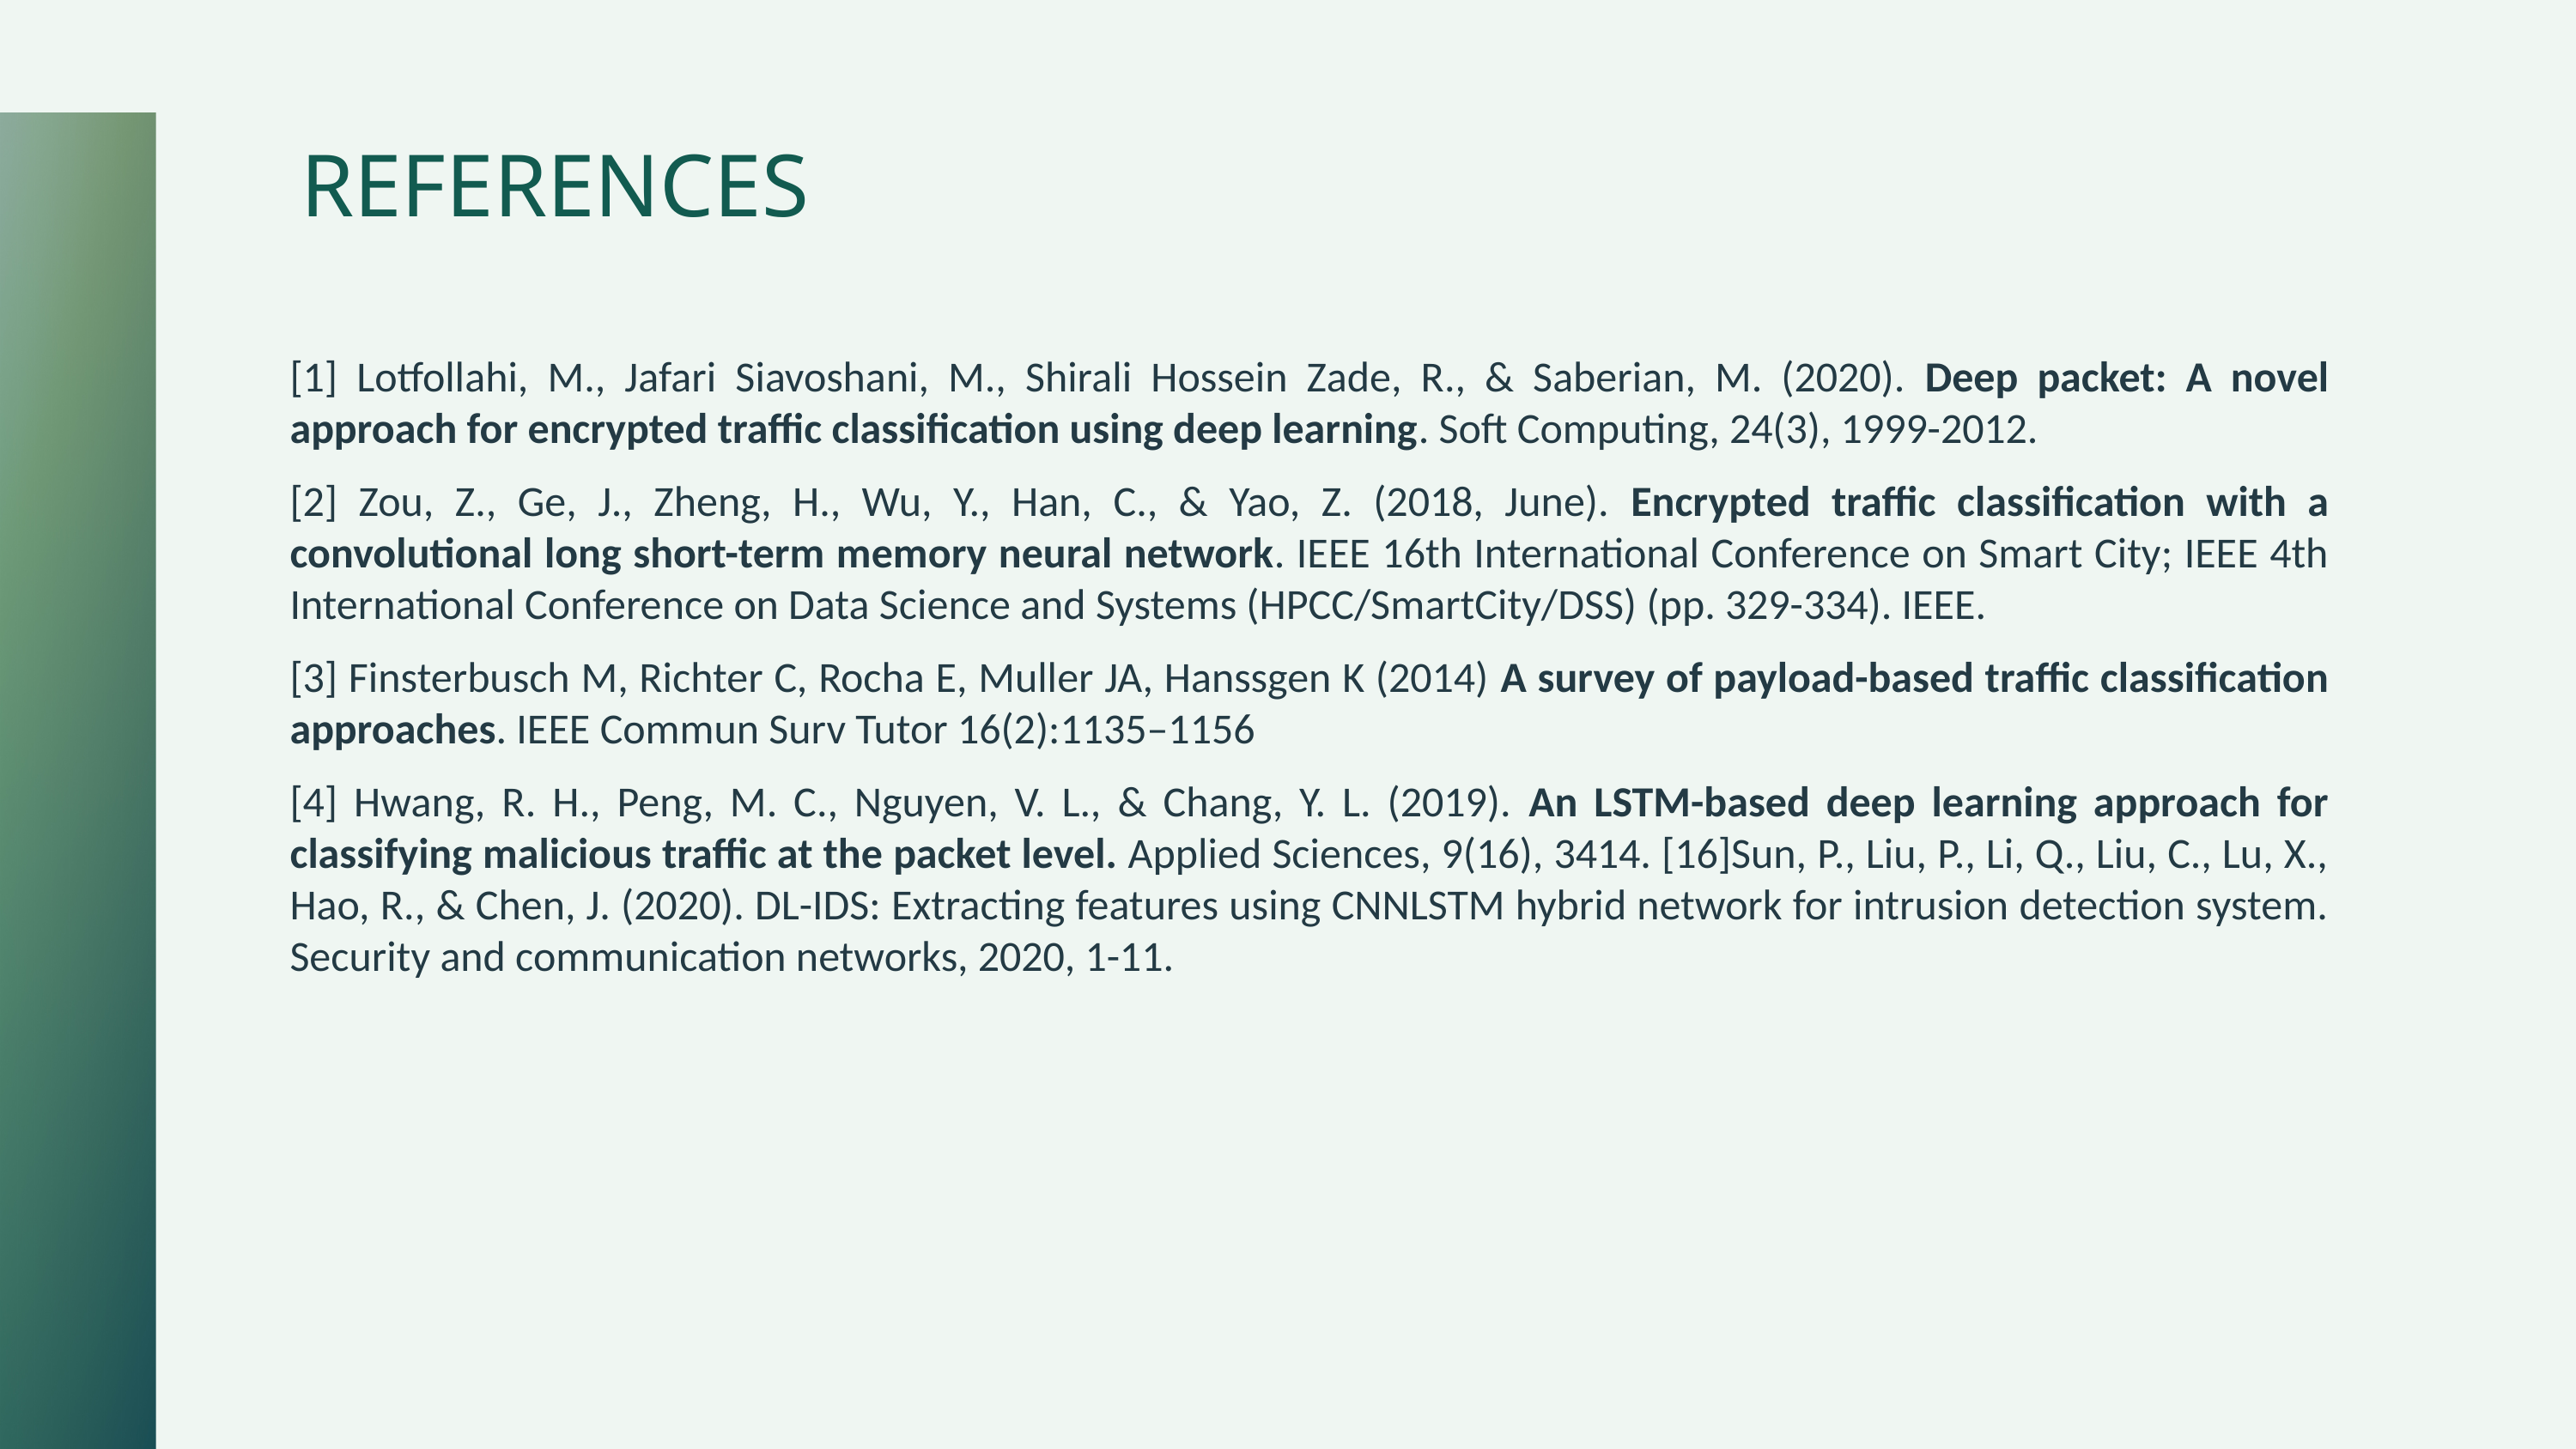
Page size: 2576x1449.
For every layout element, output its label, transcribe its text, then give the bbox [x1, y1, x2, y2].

text_box REFERENCES [300, 113, 1197, 234]
text_box [1] Lotfollahi, M., Jafari Siavoshani, M., Shirali Hossein Zade, R., & Saberian, M. (2020). Deep packet: A novel approach for encrypted traffic classification using deep learning. Soft Computing, 24(3), 1999-2012. [2] Zou, Z., Ge, J., Zheng, H., Wu, Y., Han, C., & Yao, Z. (2018, June). Encrypted traffic classification with a convolutional long short-term memory neural network. IEEE 16th International Conference on Smart City; IEEE 4th International Conference on Data Science and Systems (HPCC/SmartCity/DSS) (pp. 329-334). IEEE. [3] Finsterbusch M, Richter C, Rocha E, Muller JA, Hanssgen K (2014) A survey of payload-based traffic classification approaches. IEEE Commun Surv Tutor 16(2):1135–1156 [4] Hwang, R. H., Peng, M. C., Nguyen, V. L., & Chang, Y. L. (2019). An LSTM-based deep learning approach for classifying malicious traffic at the packet level. Applied Sciences, 9(16), 3414. [16]Sun, P., Liu, P., Li, Q., Liu, C., Lu, X., Hao, R., & Chen, J. (2020). DL-IDS: Extracting features using CNNLSTM hybrid network for intrusion detection system. Security and communication networks, 2020, 1-11. [289, 349, 2330, 1079]
text_box [0, 112, 156, 1449]
